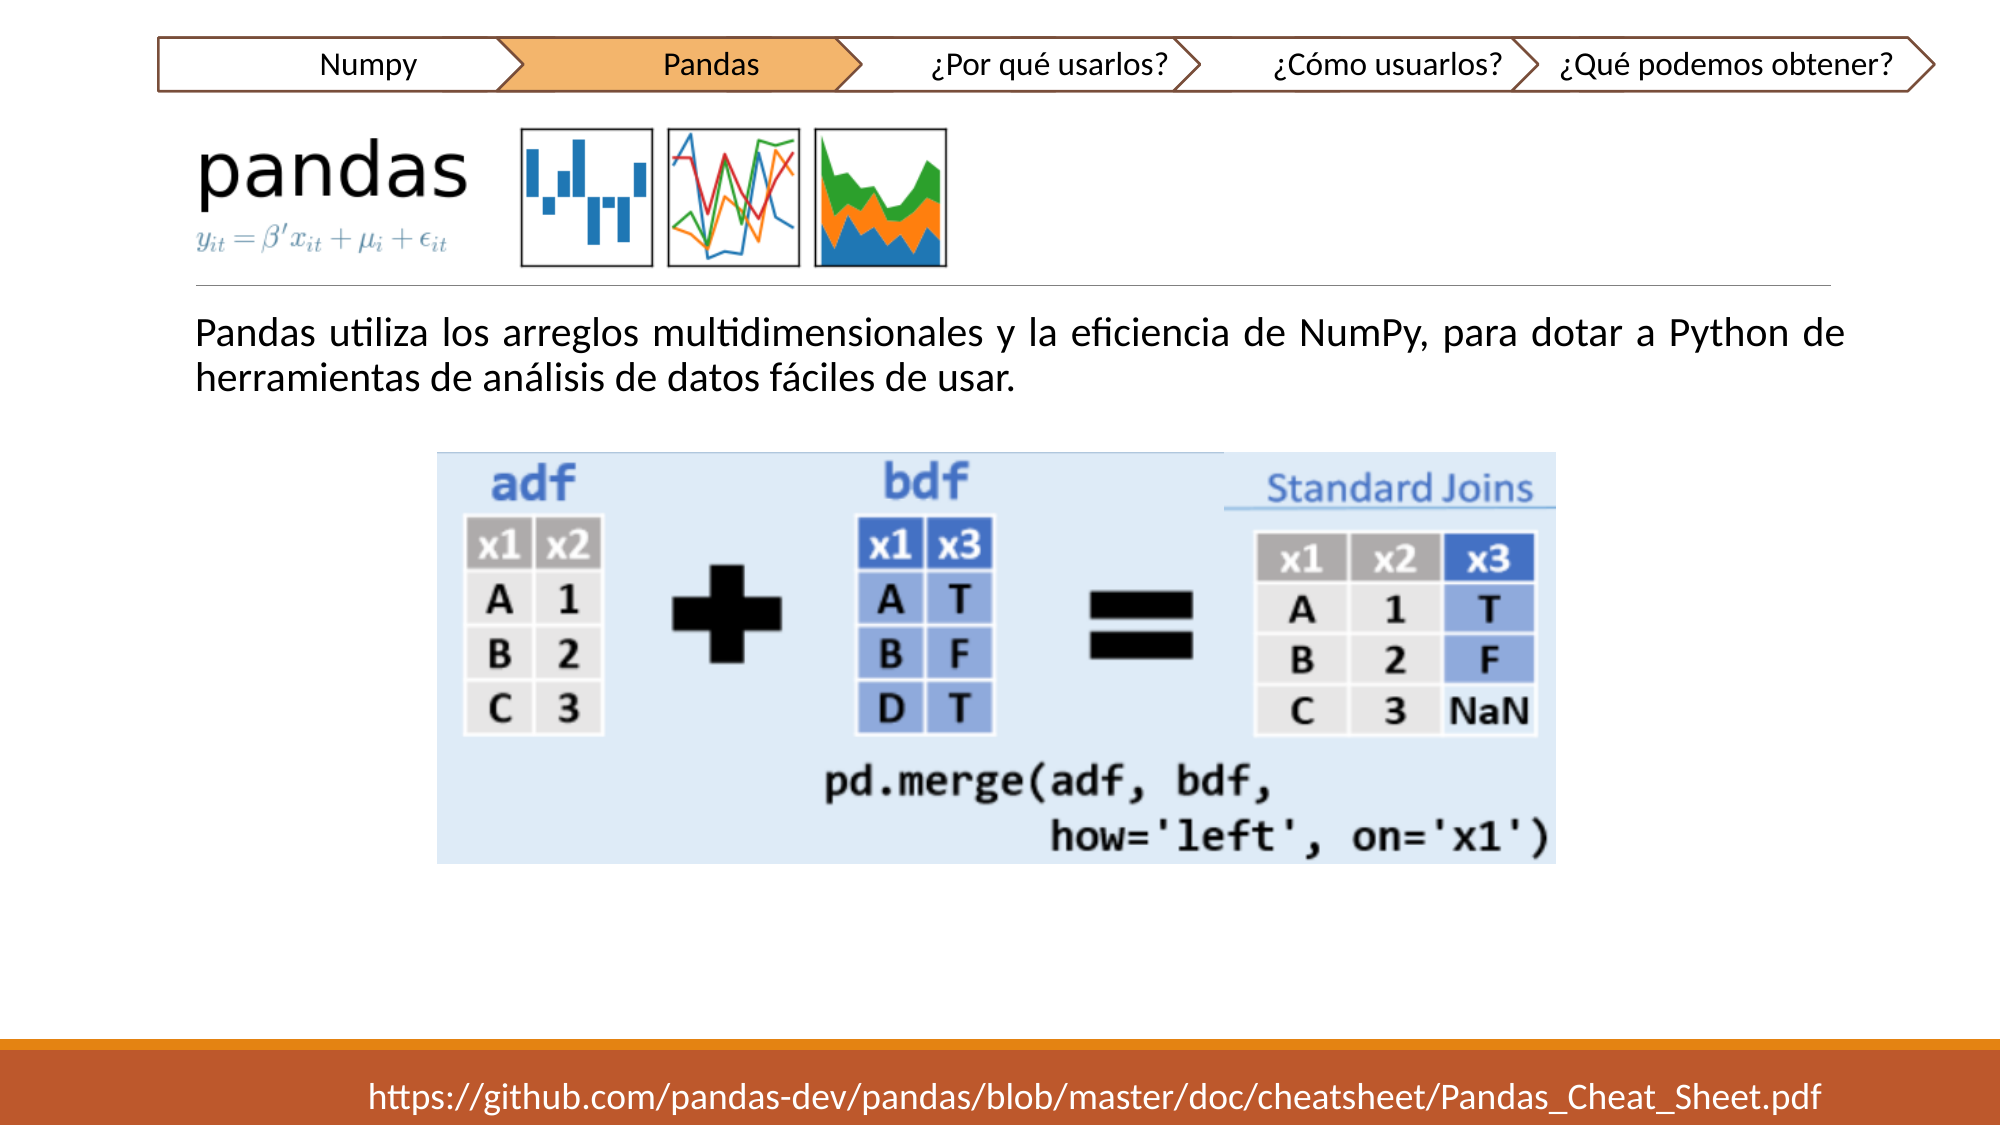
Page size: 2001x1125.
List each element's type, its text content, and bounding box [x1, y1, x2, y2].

picture [153, 111, 971, 283]
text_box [157, 37, 1936, 92]
list Pandas utiliza los arreglos multidimensionales y la eficiencia de NumPy, para dotar a Python de herramientas de análisis de datos fáciles de usar. [180, 302, 1847, 963]
text_box https://github.com/pandas-dev/pandas/blob/master/doc/cheatsheet/Pandas_Cheat_Sheet.pdf [353, 1064, 1839, 1125]
picture [436, 451, 1557, 864]
